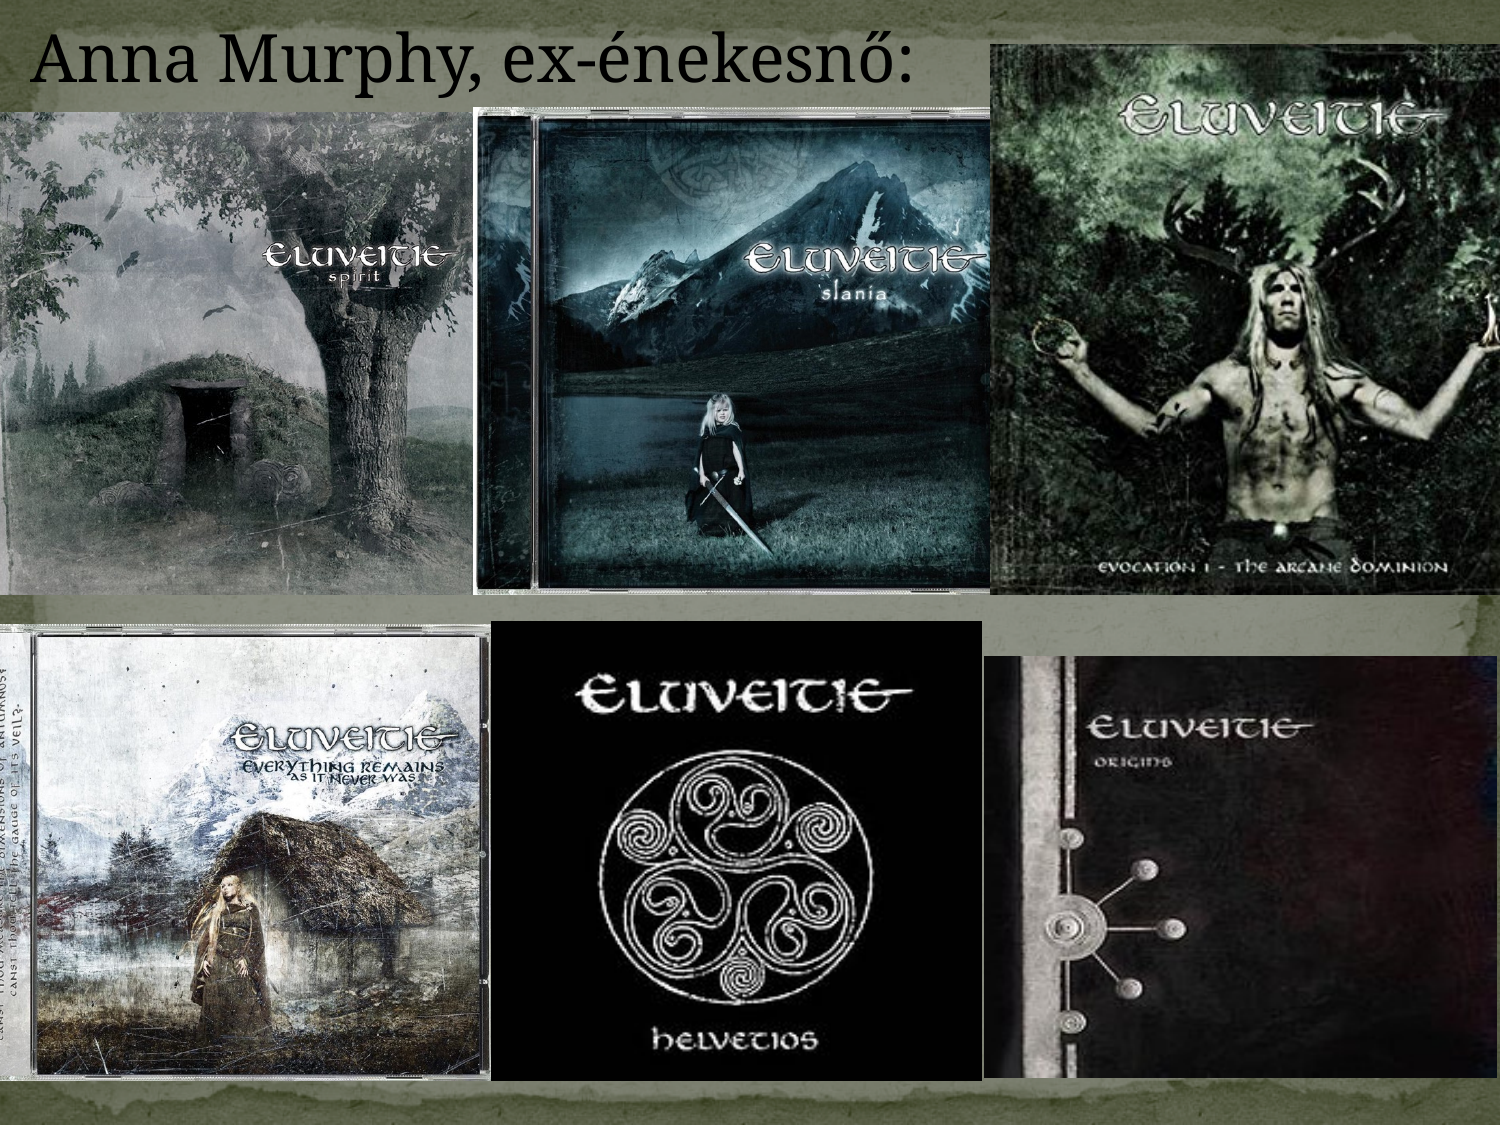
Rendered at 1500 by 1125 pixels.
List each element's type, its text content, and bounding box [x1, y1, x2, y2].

text_box Anna Murphy, ex-énekesnő: [15, 8, 931, 102]
picture [0, 621, 982, 1081]
picture [984, 656, 1497, 1078]
picture [0, 44, 1500, 595]
